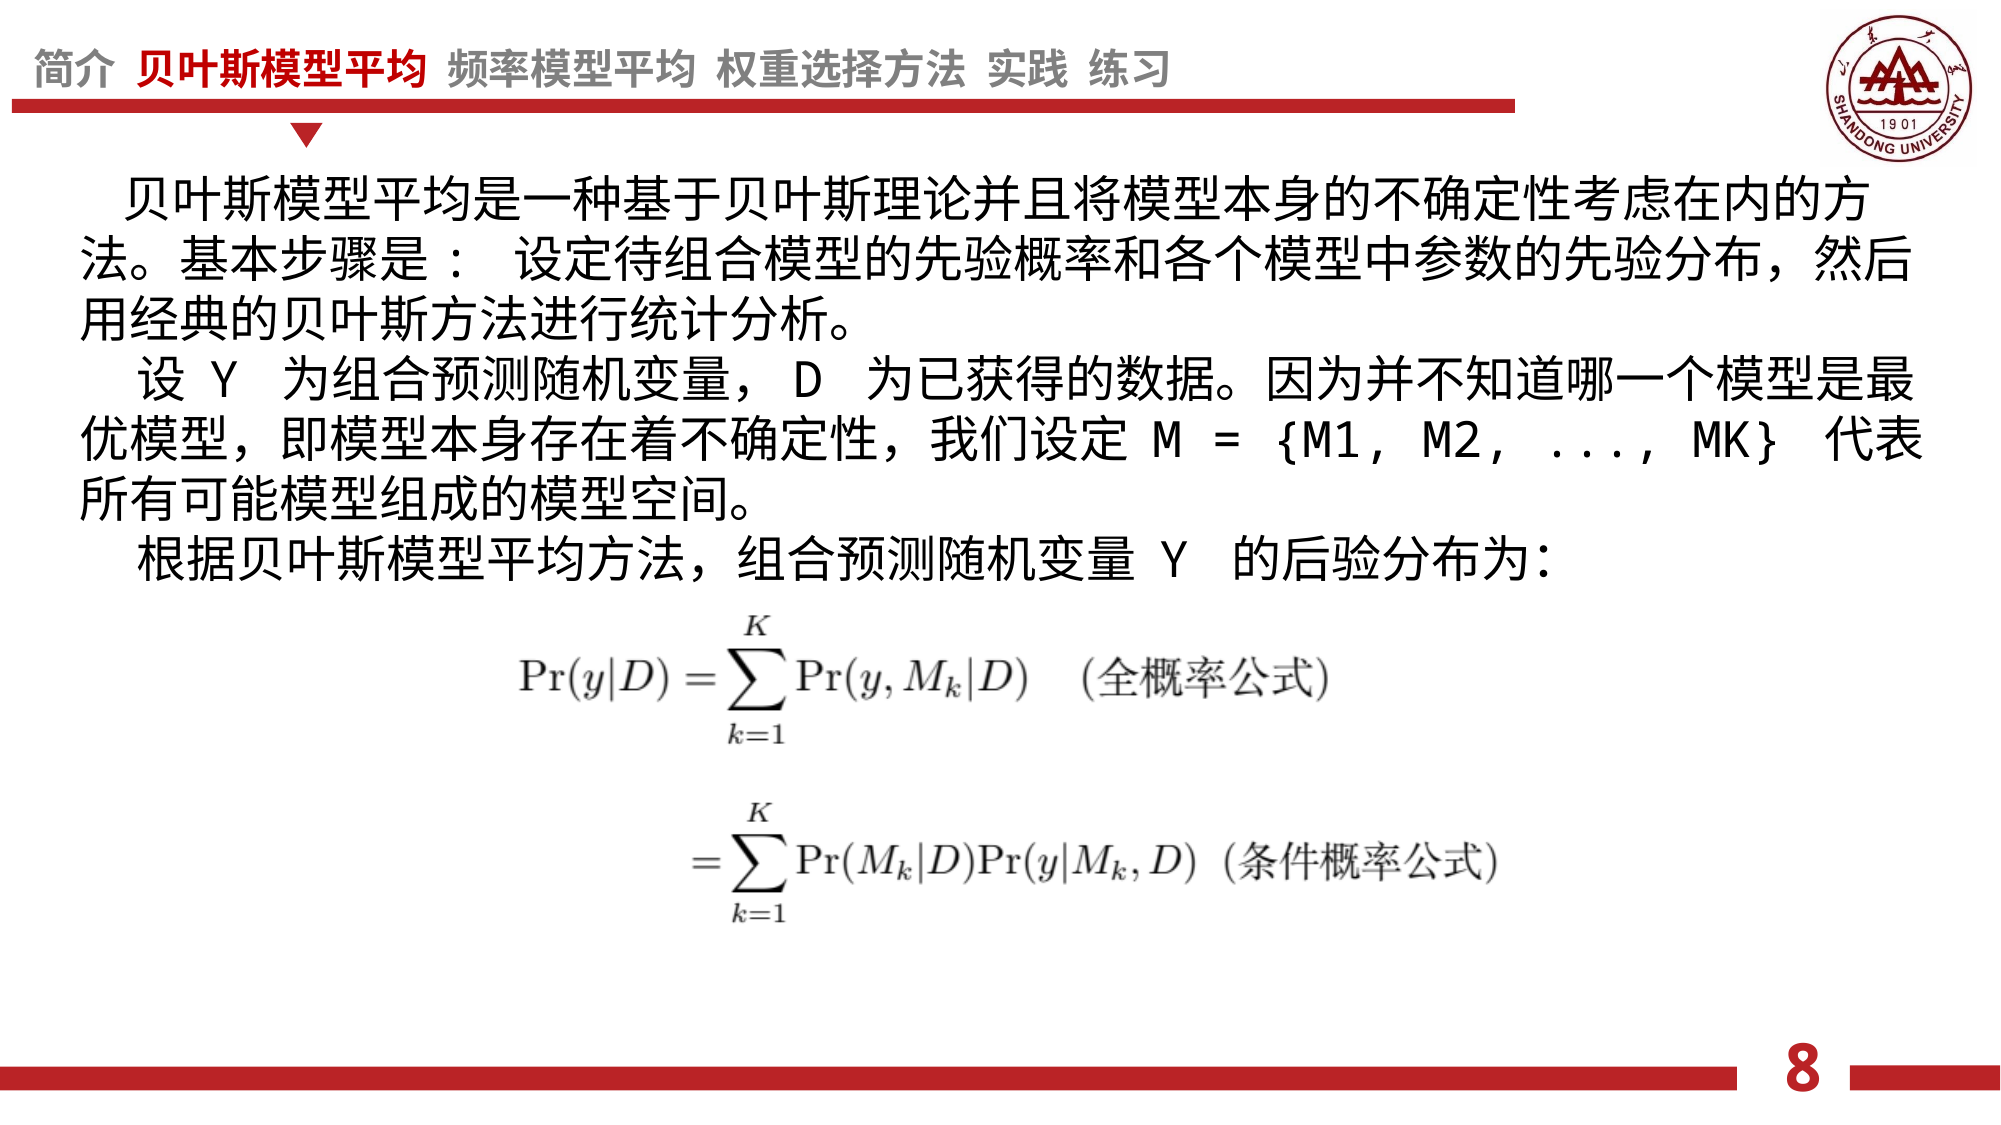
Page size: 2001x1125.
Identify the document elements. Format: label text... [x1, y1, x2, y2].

picture [672, 789, 1502, 946]
picture [1820, 9, 1977, 167]
picture [516, 598, 1338, 760]
text_box 贝叶斯模型平均是一种基于贝叶斯理论并且将模型本身的不确定性考虑在内的方法。基本步骤是: 设定待组合模型的先验概率和各个模型中参数的先验分布，然后用经典的贝叶斯方法进行统计分析。 设 Y 为组合预测随机变量，D 为已获得的数据。因为并不知道哪一个模型是最优模型，即模型本身存在着不确定性，我们设定 M = {M1, M2, ..., MK} 代表所有可能模型组成的模型空间。 根据贝叶斯模型平均方法，组合预测随机变量 Y 的后验分布为： [64, 160, 1956, 595]
